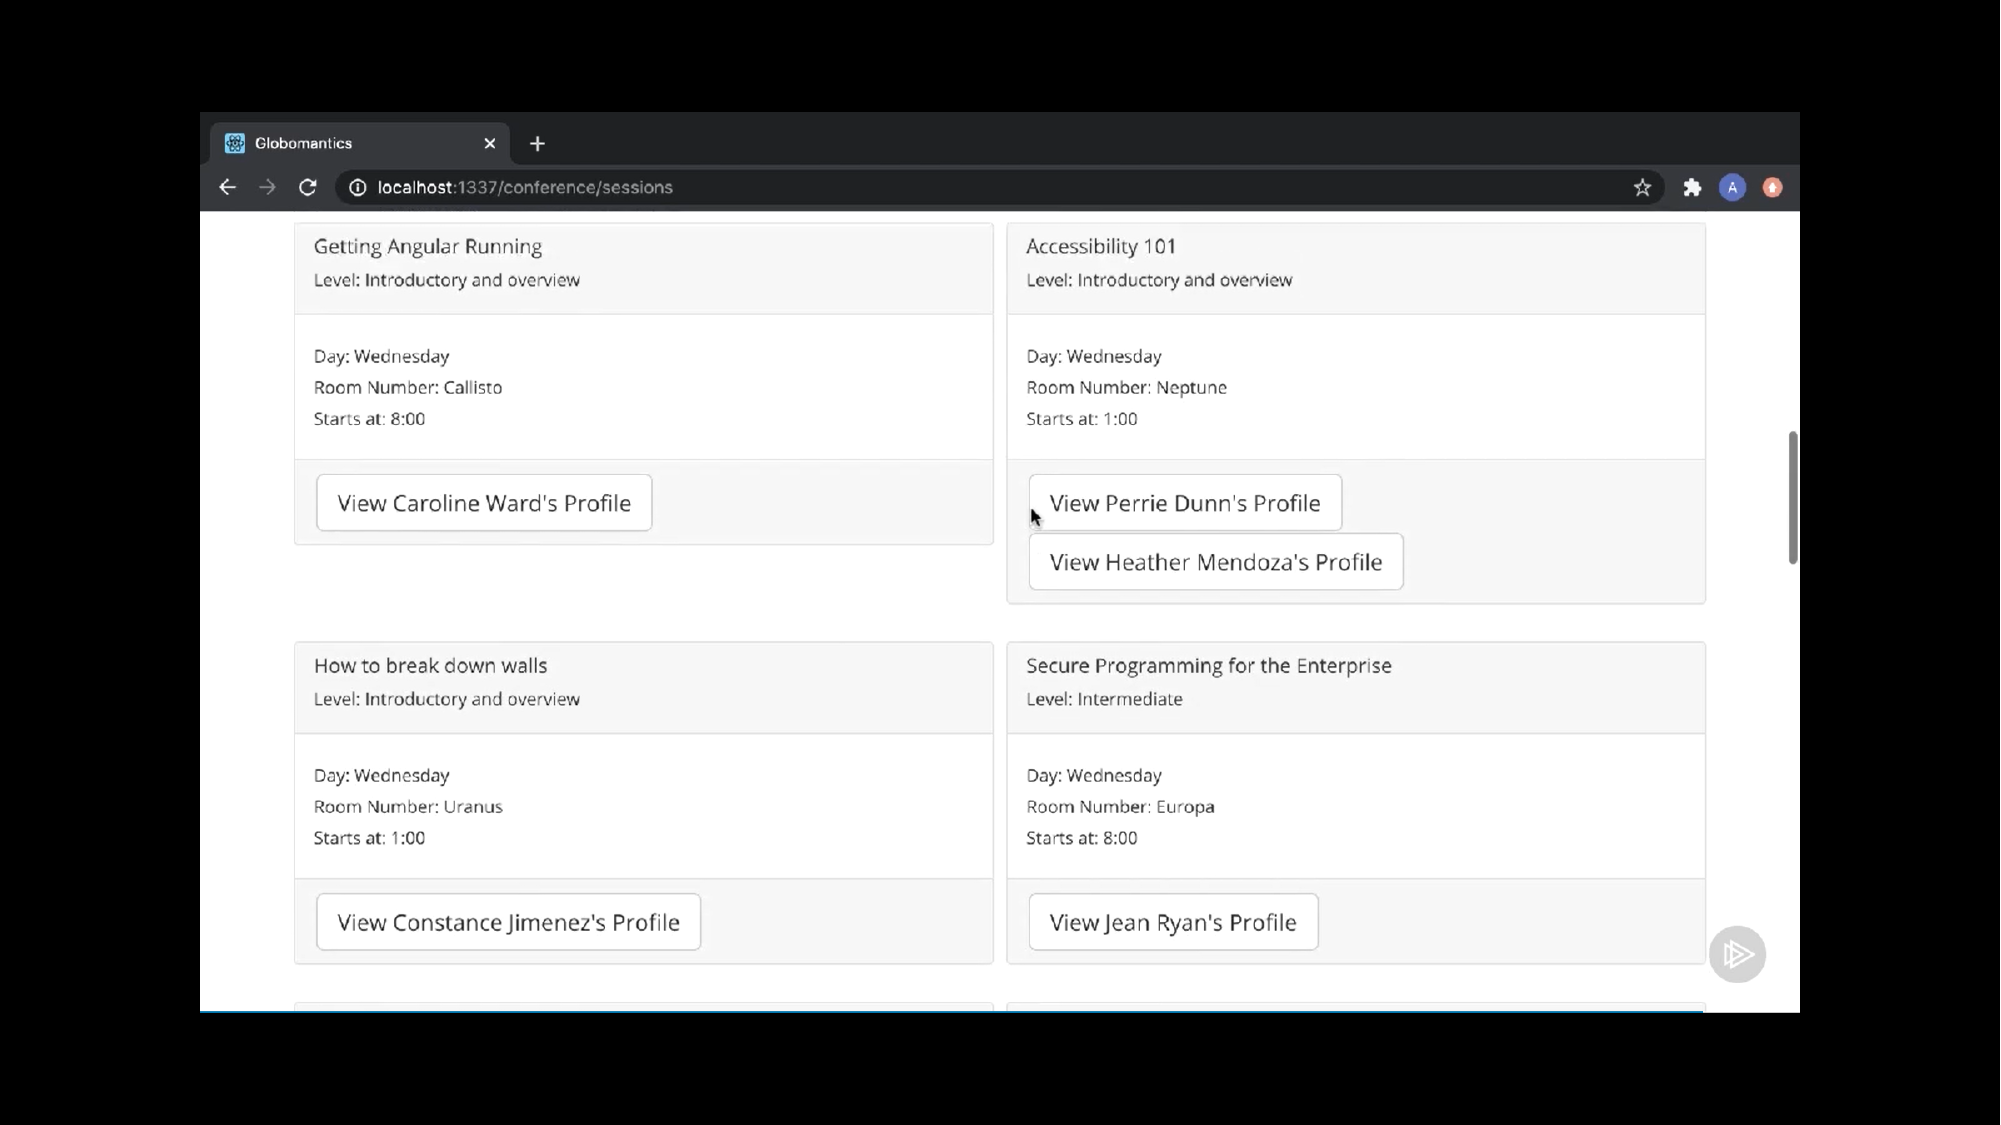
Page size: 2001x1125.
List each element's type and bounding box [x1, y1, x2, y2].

picture [199, 112, 1800, 1013]
